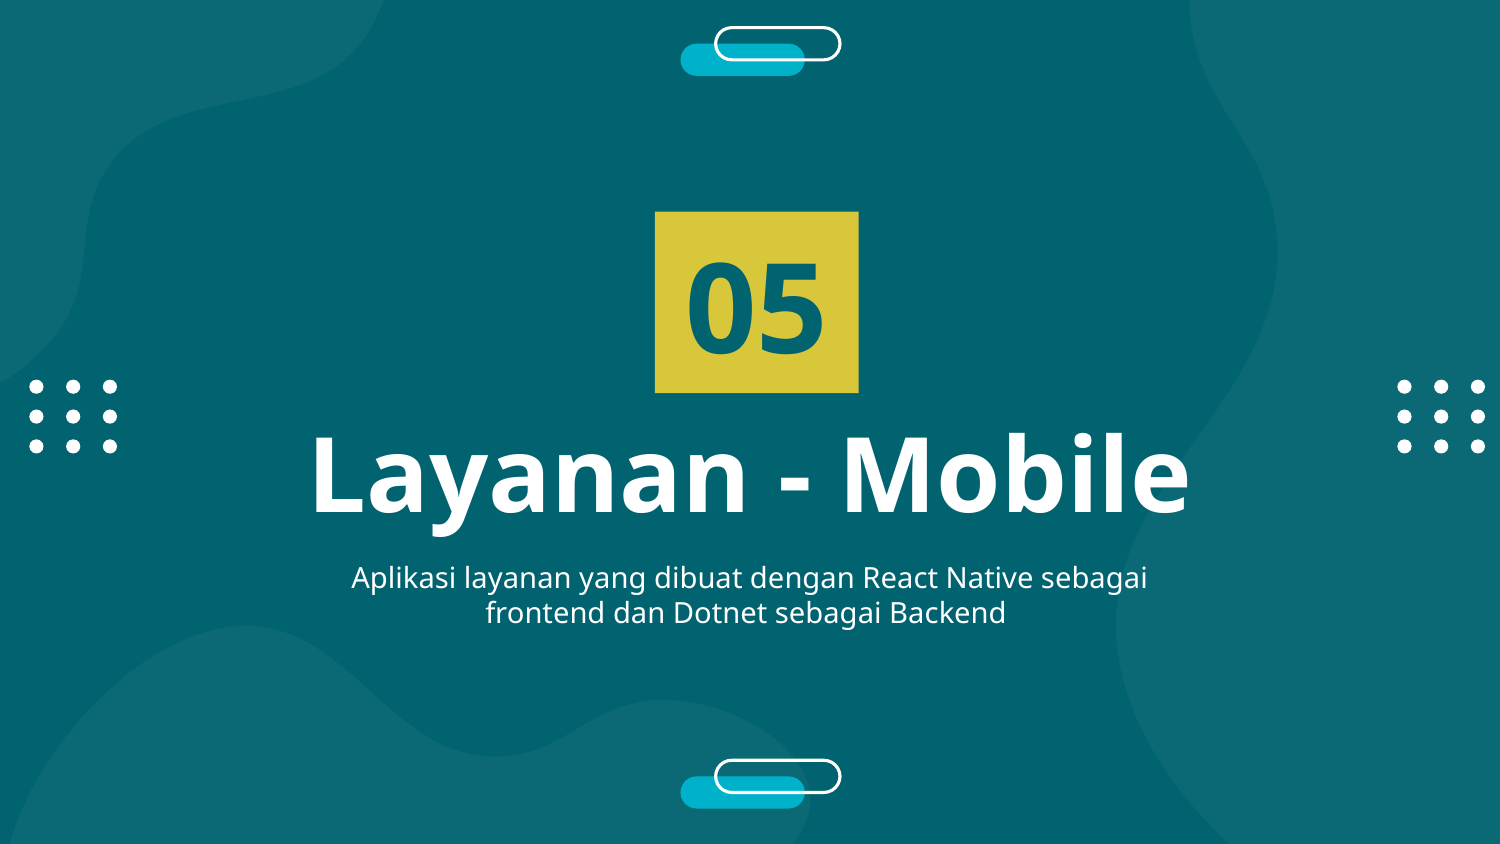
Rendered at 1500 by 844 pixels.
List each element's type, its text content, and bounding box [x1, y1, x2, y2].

title 05 [654, 211, 859, 394]
subtitle Aplikasi layanan yang dibuat dengan React Native sebagai frontend dan Dotnet sebagai Backend [334, 544, 1166, 633]
title Layanan - Mobile [259, 393, 1241, 532]
